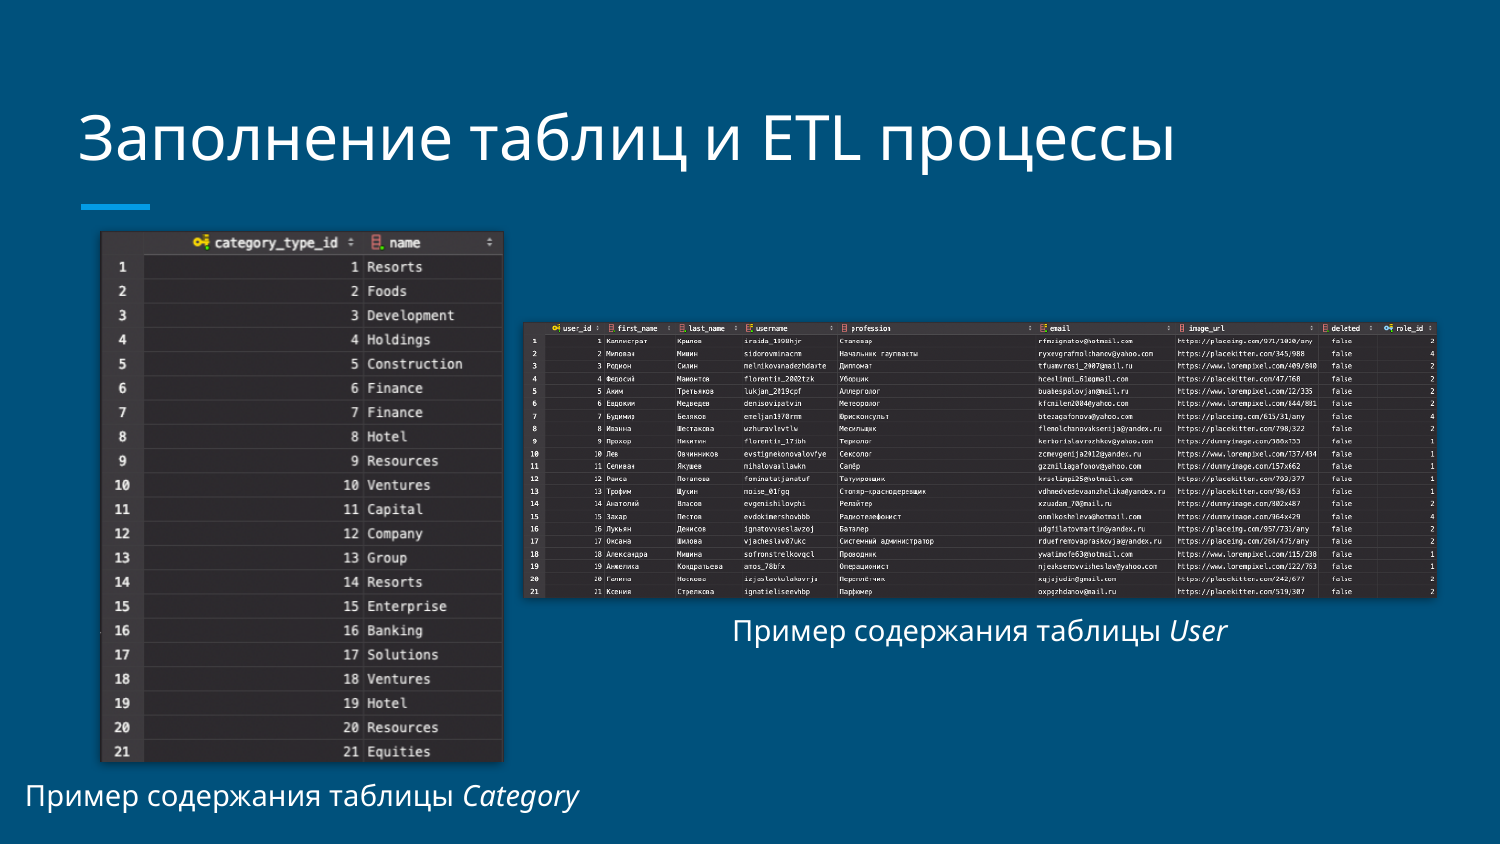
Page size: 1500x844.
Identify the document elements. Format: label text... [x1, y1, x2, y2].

picture [523, 323, 1436, 597]
title Заполнение таблиц и ETL процессы [63, 75, 1437, 188]
text_box Пример содержания таблицы User [646, 606, 1314, 663]
text_box Пример содержания таблицы Category [0, 761, 636, 827]
picture [100, 232, 503, 762]
